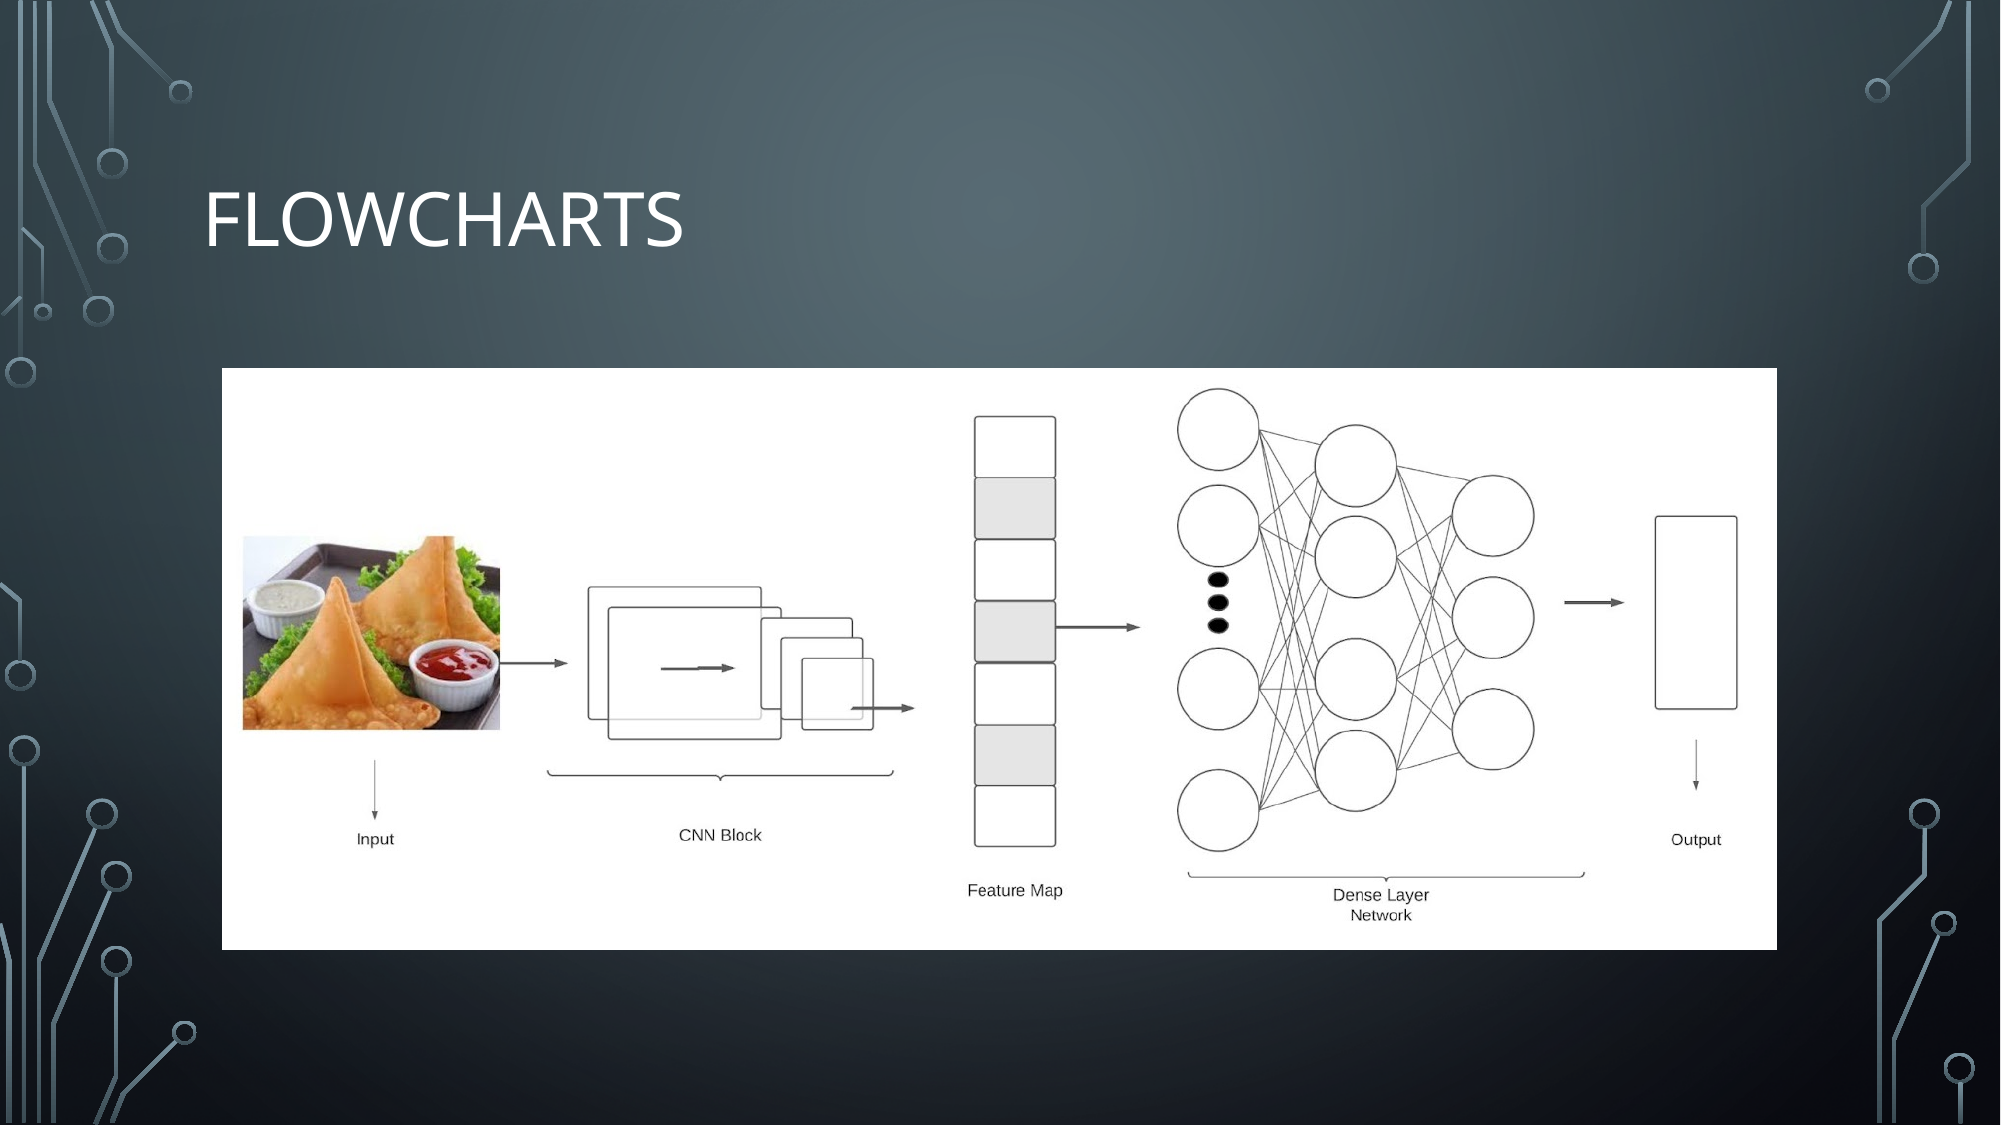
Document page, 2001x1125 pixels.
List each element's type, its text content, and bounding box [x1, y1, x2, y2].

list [222, 368, 1778, 951]
title flowcharts [187, 101, 1813, 344]
